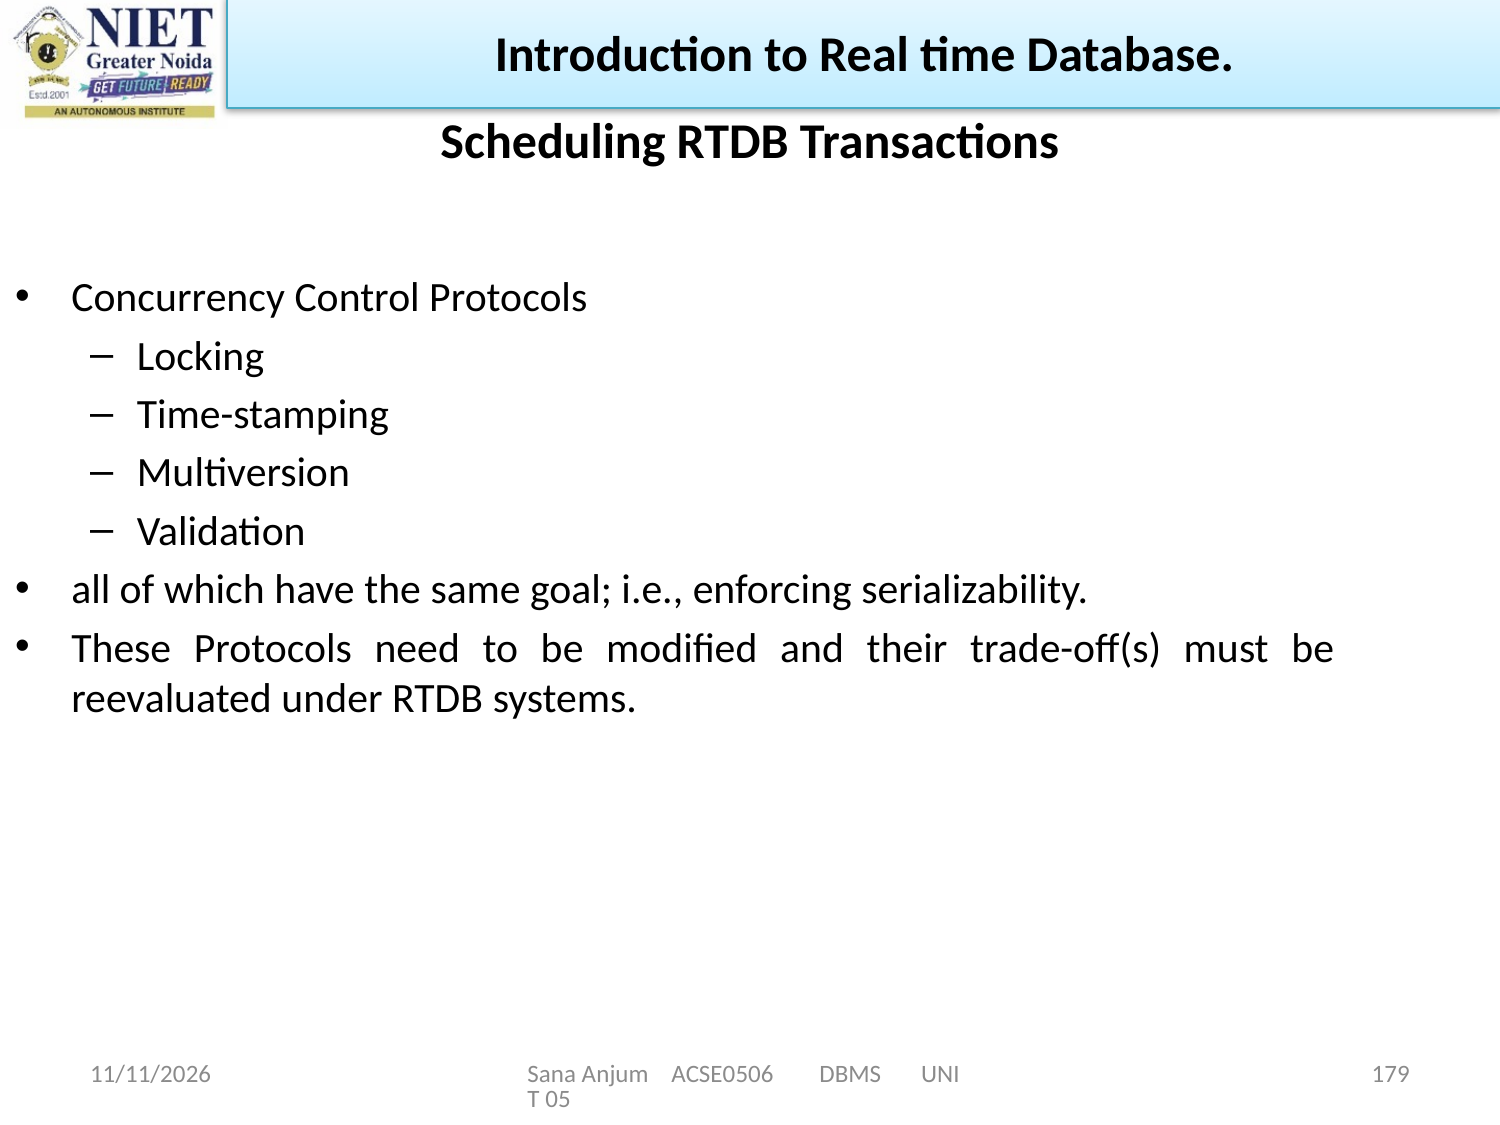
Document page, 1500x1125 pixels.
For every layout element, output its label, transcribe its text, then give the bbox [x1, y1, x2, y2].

title Scheduling RTDB Transactions [75, 117, 1425, 233]
slide_number 179 [1074, 1042, 1425, 1103]
footer Sana Anjum ACSE0506 DBMS UNIT 05 [512, 1042, 988, 1103]
text_box Introduction to Real time Database. [231, 0, 1500, 109]
list Concurrency Control Protocols Locking Time-stamping Multiversion Validation all of which have the same goal; i.e., enforcing serializability. These Protocols need to be modified and their trade-off(s) must be reevaluated under RTDB systems. [0, 262, 1350, 1005]
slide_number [75, 1042, 425, 1103]
picture [0, 0, 228, 130]
